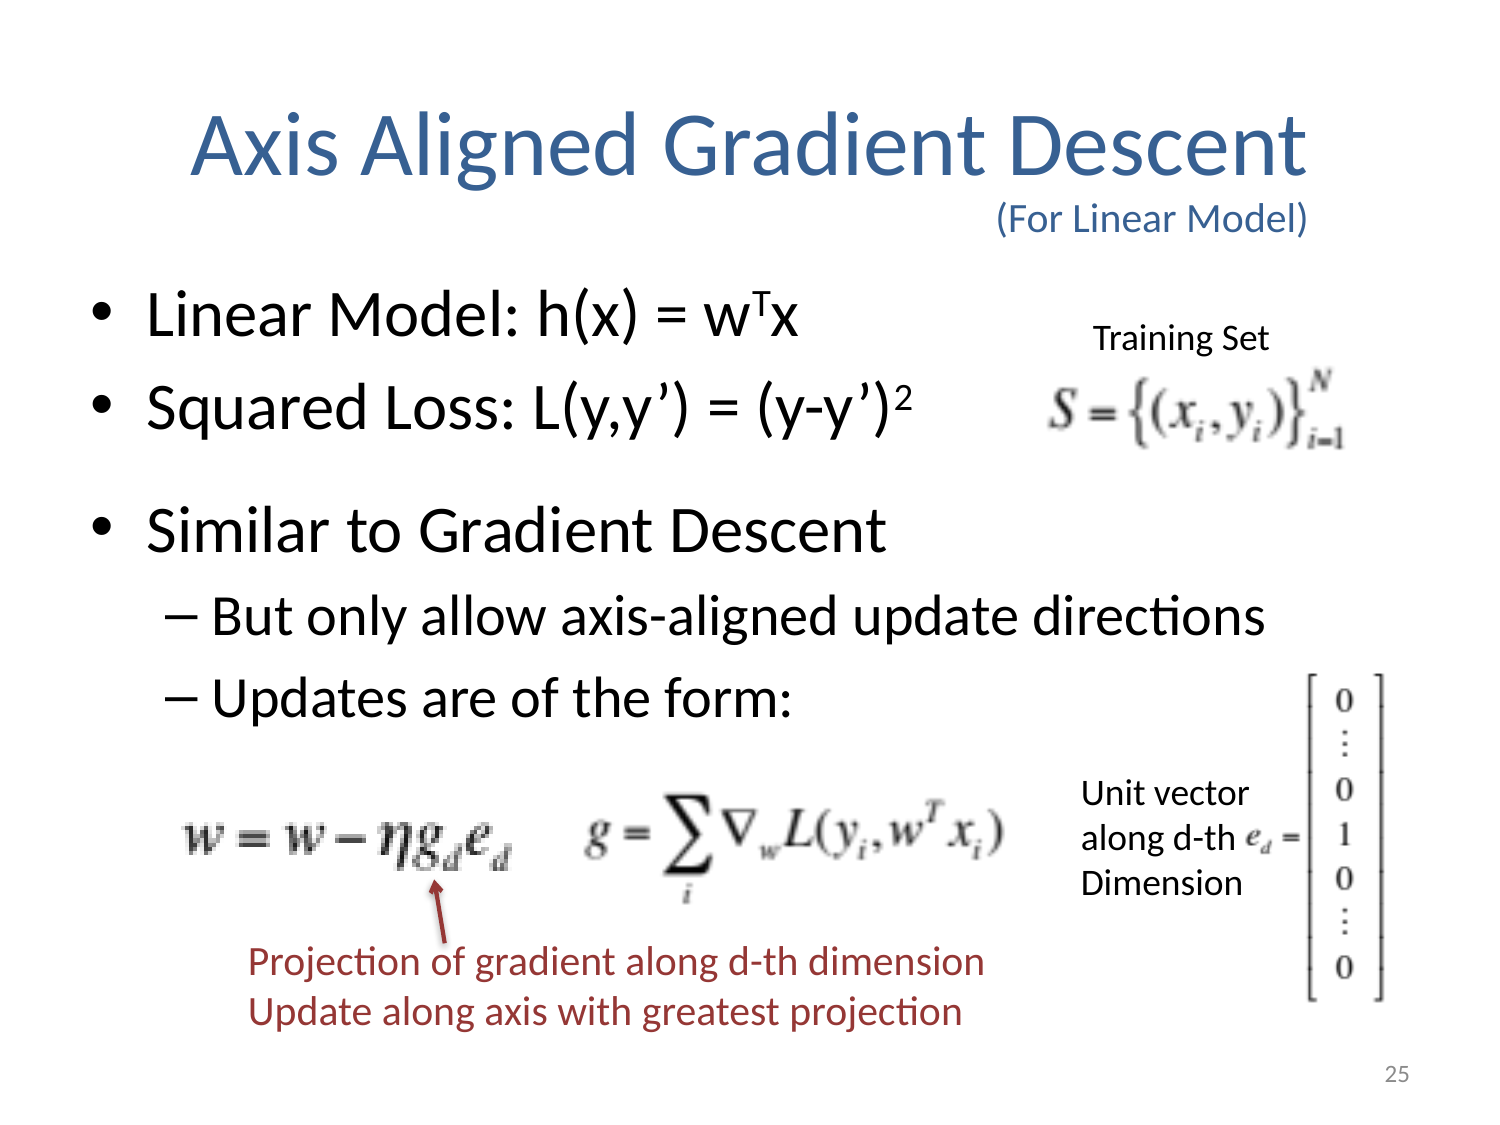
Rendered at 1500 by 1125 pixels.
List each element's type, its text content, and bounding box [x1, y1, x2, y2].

text_box Training Set [1078, 305, 1286, 356]
text_box (For Linear Model) [980, 183, 1325, 249]
text_box Projection of gradient along d-th dimension Update along axis with greatest projection [233, 926, 1001, 1042]
slide_number 25 [1074, 1042, 1425, 1103]
text_box Unit vector along d-th Dimension [1066, 760, 1236, 910]
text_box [433, 879, 445, 944]
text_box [1241, 667, 1388, 1006]
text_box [1041, 357, 1350, 455]
title Axis Aligned Gradient Descent [75, 45, 1425, 233]
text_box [579, 783, 1006, 909]
list Linear Model: h(x) = wTx Squared Loss: L(y,y’) = (y-y’)2 Similar to Gradient Descent But only allow axis-aligned update directions Updates are of the form: [75, 262, 1425, 1005]
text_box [174, 793, 517, 880]
